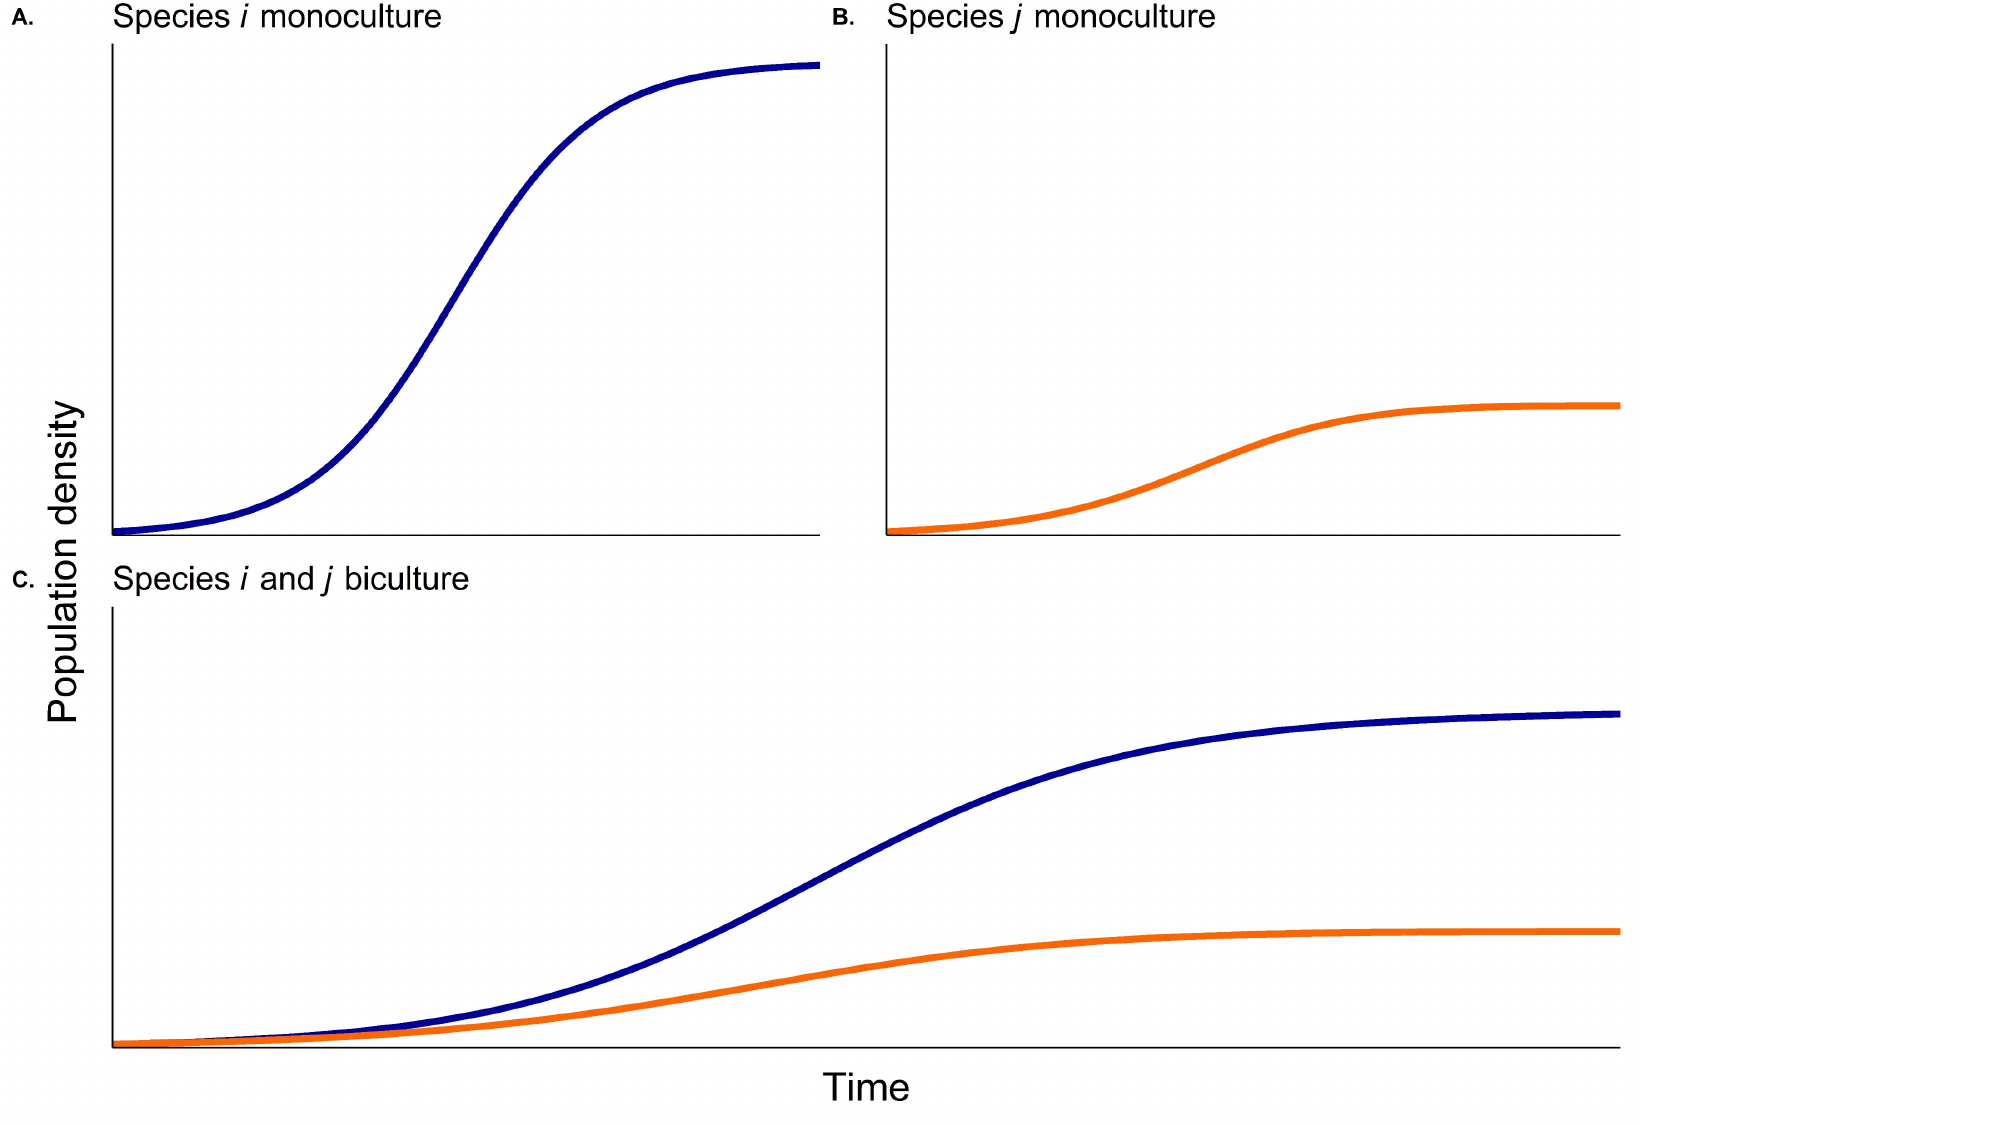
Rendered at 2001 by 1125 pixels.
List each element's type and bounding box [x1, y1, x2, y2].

list [0, 0, 1640, 1125]
